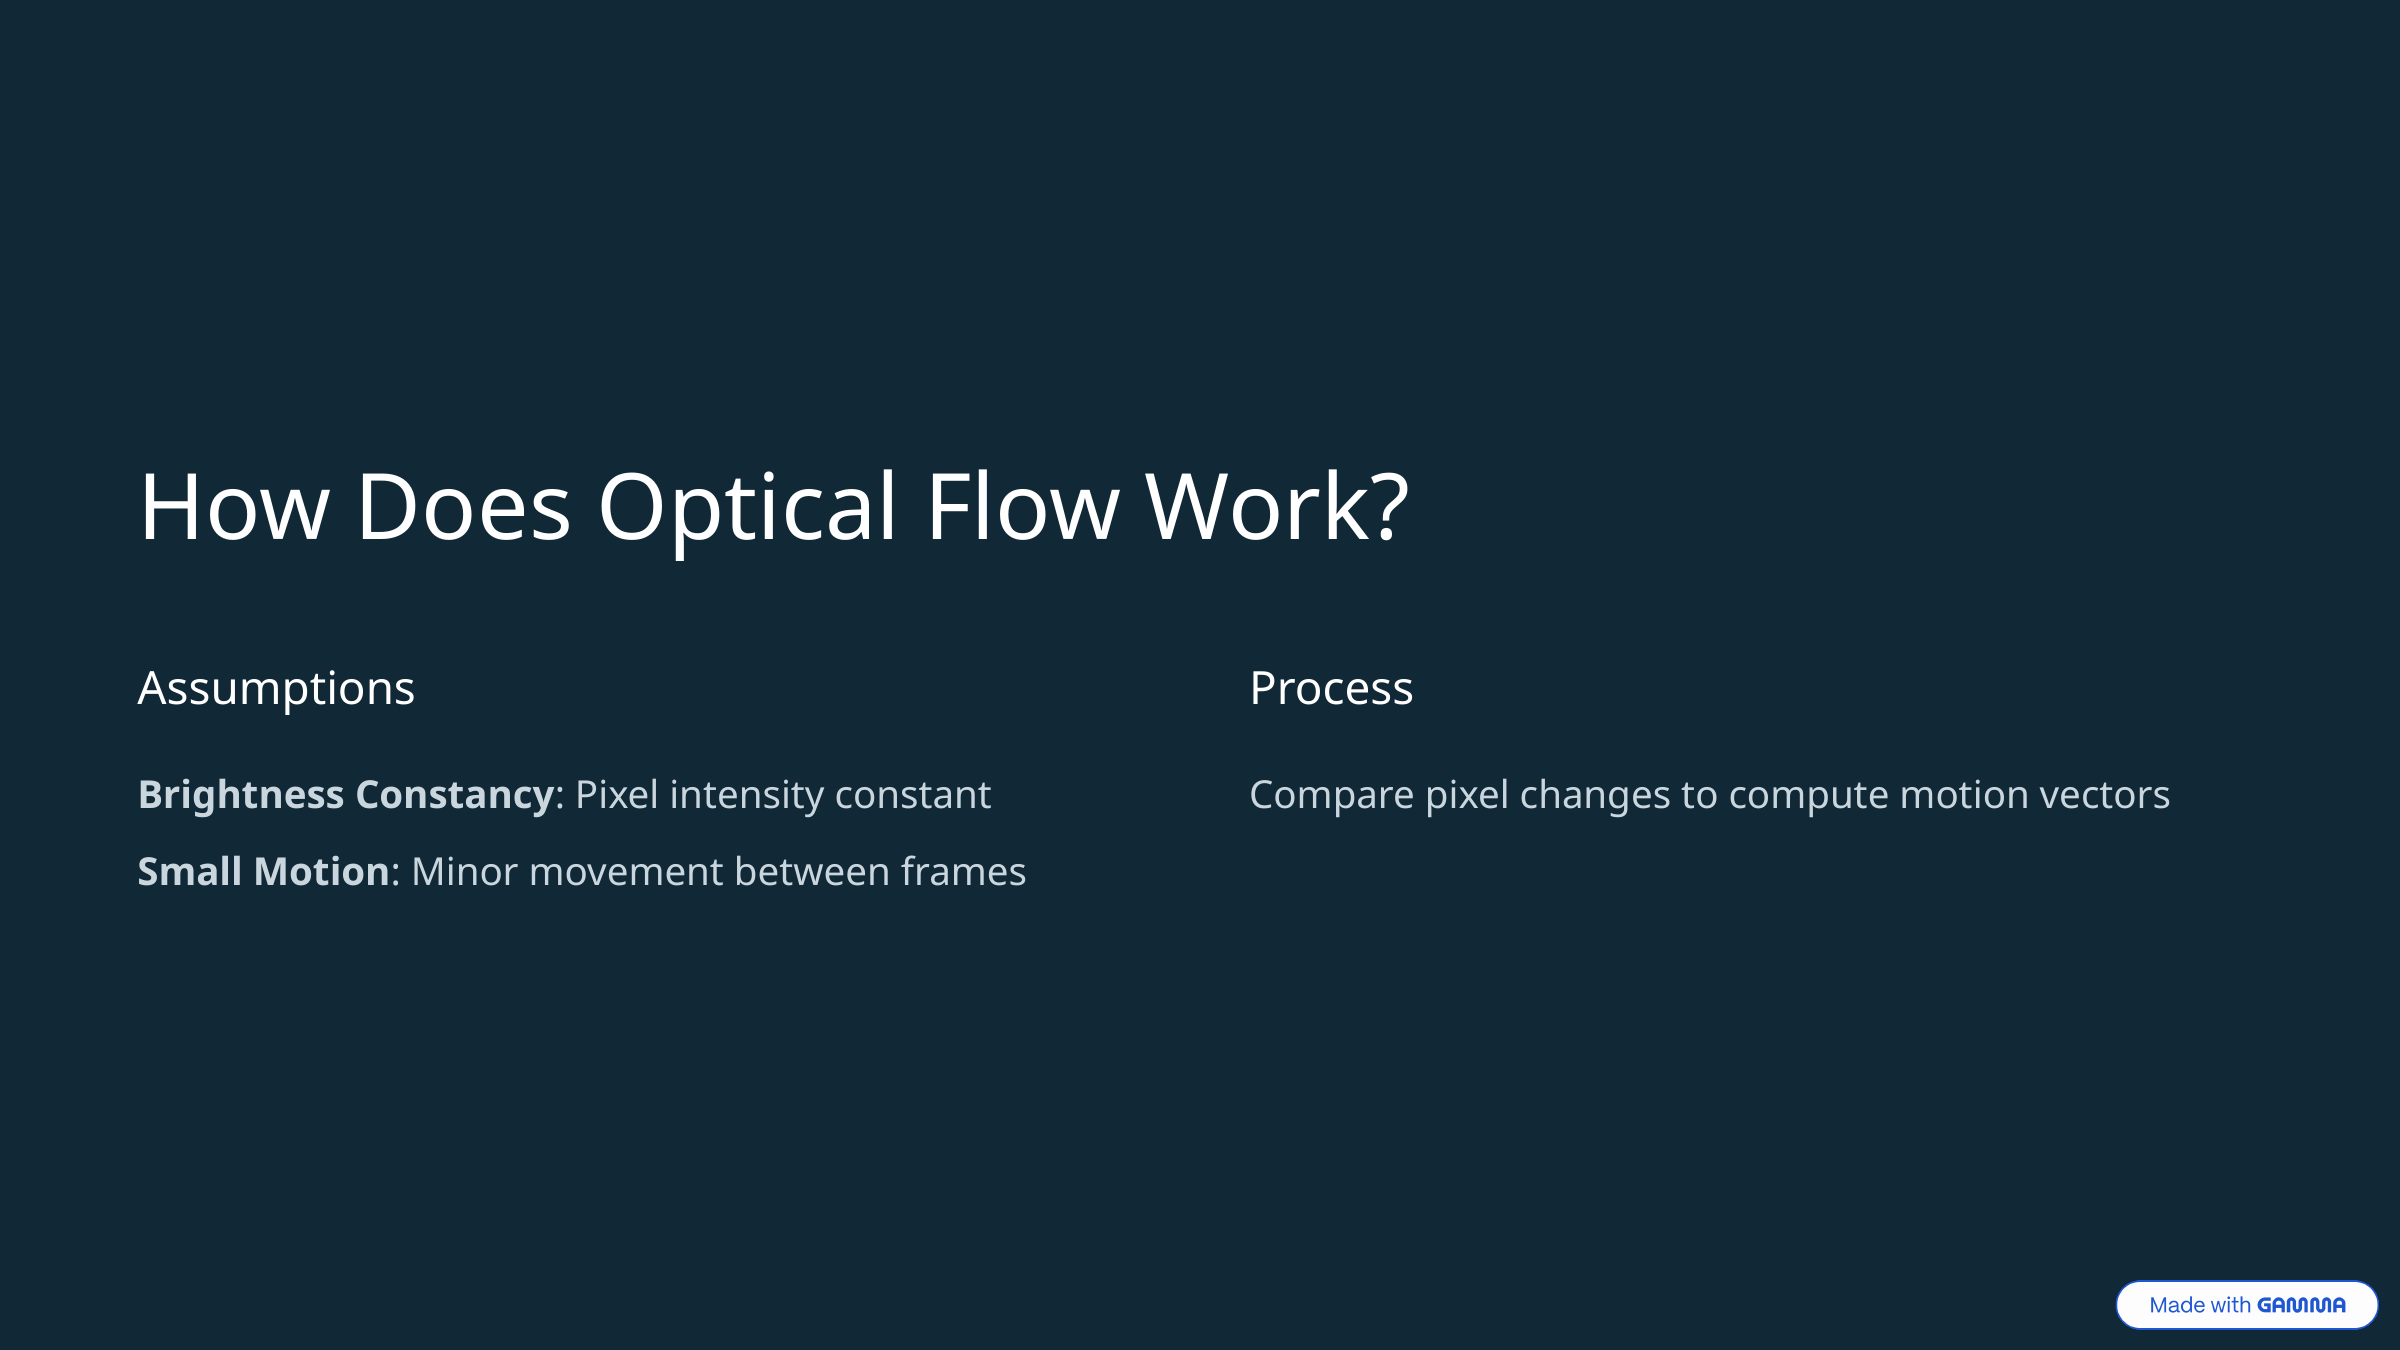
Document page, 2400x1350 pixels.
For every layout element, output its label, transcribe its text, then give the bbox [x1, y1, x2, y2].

text_box Compare pixel changes to compute motion vectors [1249, 753, 2264, 817]
text_box Process [1249, 656, 1712, 715]
text_box Small Motion: Minor movement between frames [137, 830, 1152, 894]
text_box How Does Optical Flow Work? [137, 443, 1784, 559]
text_box Brightness Constancy: Pixel intensity constant [137, 753, 1152, 817]
text_box Assumptions [137, 656, 600, 715]
picture [2106, 1271, 2389, 1339]
